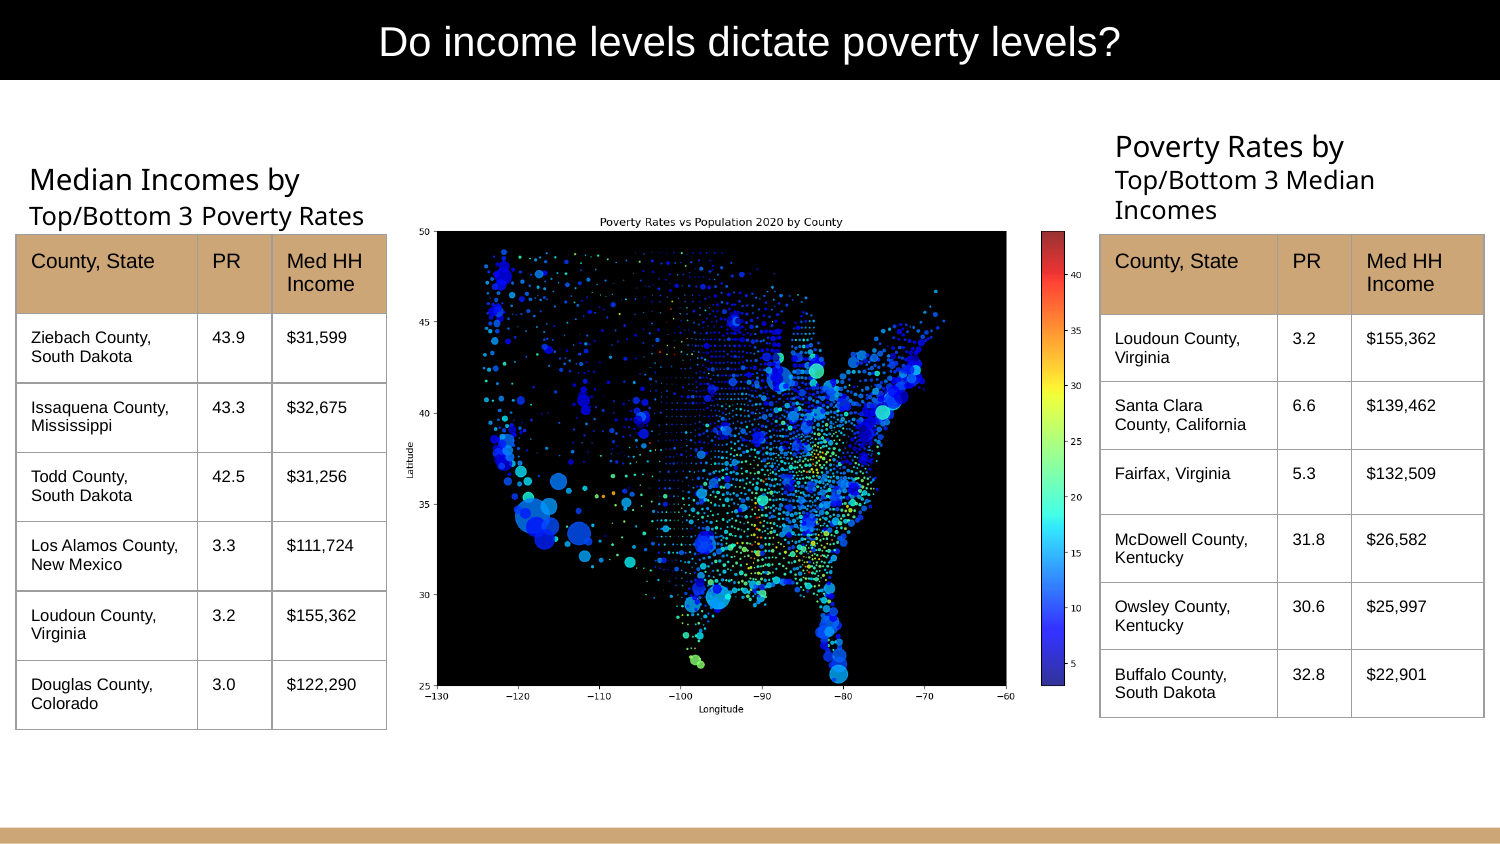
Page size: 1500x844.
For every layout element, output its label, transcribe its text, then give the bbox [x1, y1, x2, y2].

table_cell Los Alamos County, New Mexico [17, 522, 197, 590]
table_cell 5.3 [1278, 450, 1351, 514]
table_cell 32.8 [1278, 650, 1351, 717]
table_header County, State [17, 235, 197, 313]
table_cell Loudoun County, Virginia [17, 592, 197, 660]
table_cell 30.6 [1278, 583, 1351, 649]
table_cell $26,582 [1352, 515, 1483, 582]
table_cell McDowell County, Kentucky [1101, 515, 1277, 582]
table_cell 6.6 [1278, 382, 1351, 449]
table_header Med HH Income [1352, 235, 1483, 314]
table_cell $155,362 [273, 592, 386, 660]
table_header PR [1278, 235, 1351, 314]
table_cell 3.2 [1278, 315, 1351, 381]
table_cell $25,997 [1352, 583, 1483, 649]
table_cell Todd County, South Dakota [17, 453, 197, 521]
table_cell $31,599 [273, 314, 386, 382]
title Median Incomes by Top/Bottom 3 Poverty Rates [14, 80, 414, 247]
table_cell Douglas County, Colorado [17, 661, 197, 729]
table_cell 3.2 [198, 592, 271, 660]
table_cell $122,290 [273, 661, 386, 729]
table_cell Ziebach County, South Dakota [17, 314, 197, 382]
table_cell $111,724 [273, 522, 386, 590]
table_cell 43.9 [198, 314, 271, 382]
table_header PR [198, 235, 271, 313]
table_cell $31,256 [273, 453, 386, 521]
table_cell Fairfax, Virginia [1101, 450, 1277, 514]
table_cell 43.3 [198, 384, 271, 452]
table_cell 3.0 [198, 661, 271, 729]
table_cell $132,509 [1352, 450, 1483, 514]
table_cell Buffalo County, South Dakota [1101, 650, 1277, 717]
title Poverty Rates by Top/Bottom 3 Median Incomes [1099, 80, 1500, 240]
table_cell 3.3 [198, 522, 271, 590]
table_cell 31.8 [1278, 515, 1351, 582]
table_cell $139,462 [1352, 382, 1483, 449]
table_cell Issaquena County, Mississippi [17, 384, 197, 452]
text_box Do income levels dictate poverty levels? [0, 0, 1500, 80]
table_cell $22,901 [1352, 650, 1483, 717]
table_cell Santa Clara County, California [1101, 382, 1277, 449]
picture [398, 211, 1088, 721]
table_header County, State [1101, 235, 1277, 314]
table_header Med HH Income [273, 235, 386, 313]
table_cell Loudoun County, Virginia [1101, 315, 1277, 381]
table_cell Owsley County, Kentucky [1101, 583, 1277, 649]
table_cell 42.5 [198, 453, 271, 521]
table_cell $32,675 [273, 384, 386, 452]
table_cell $155,362 [1352, 315, 1483, 381]
